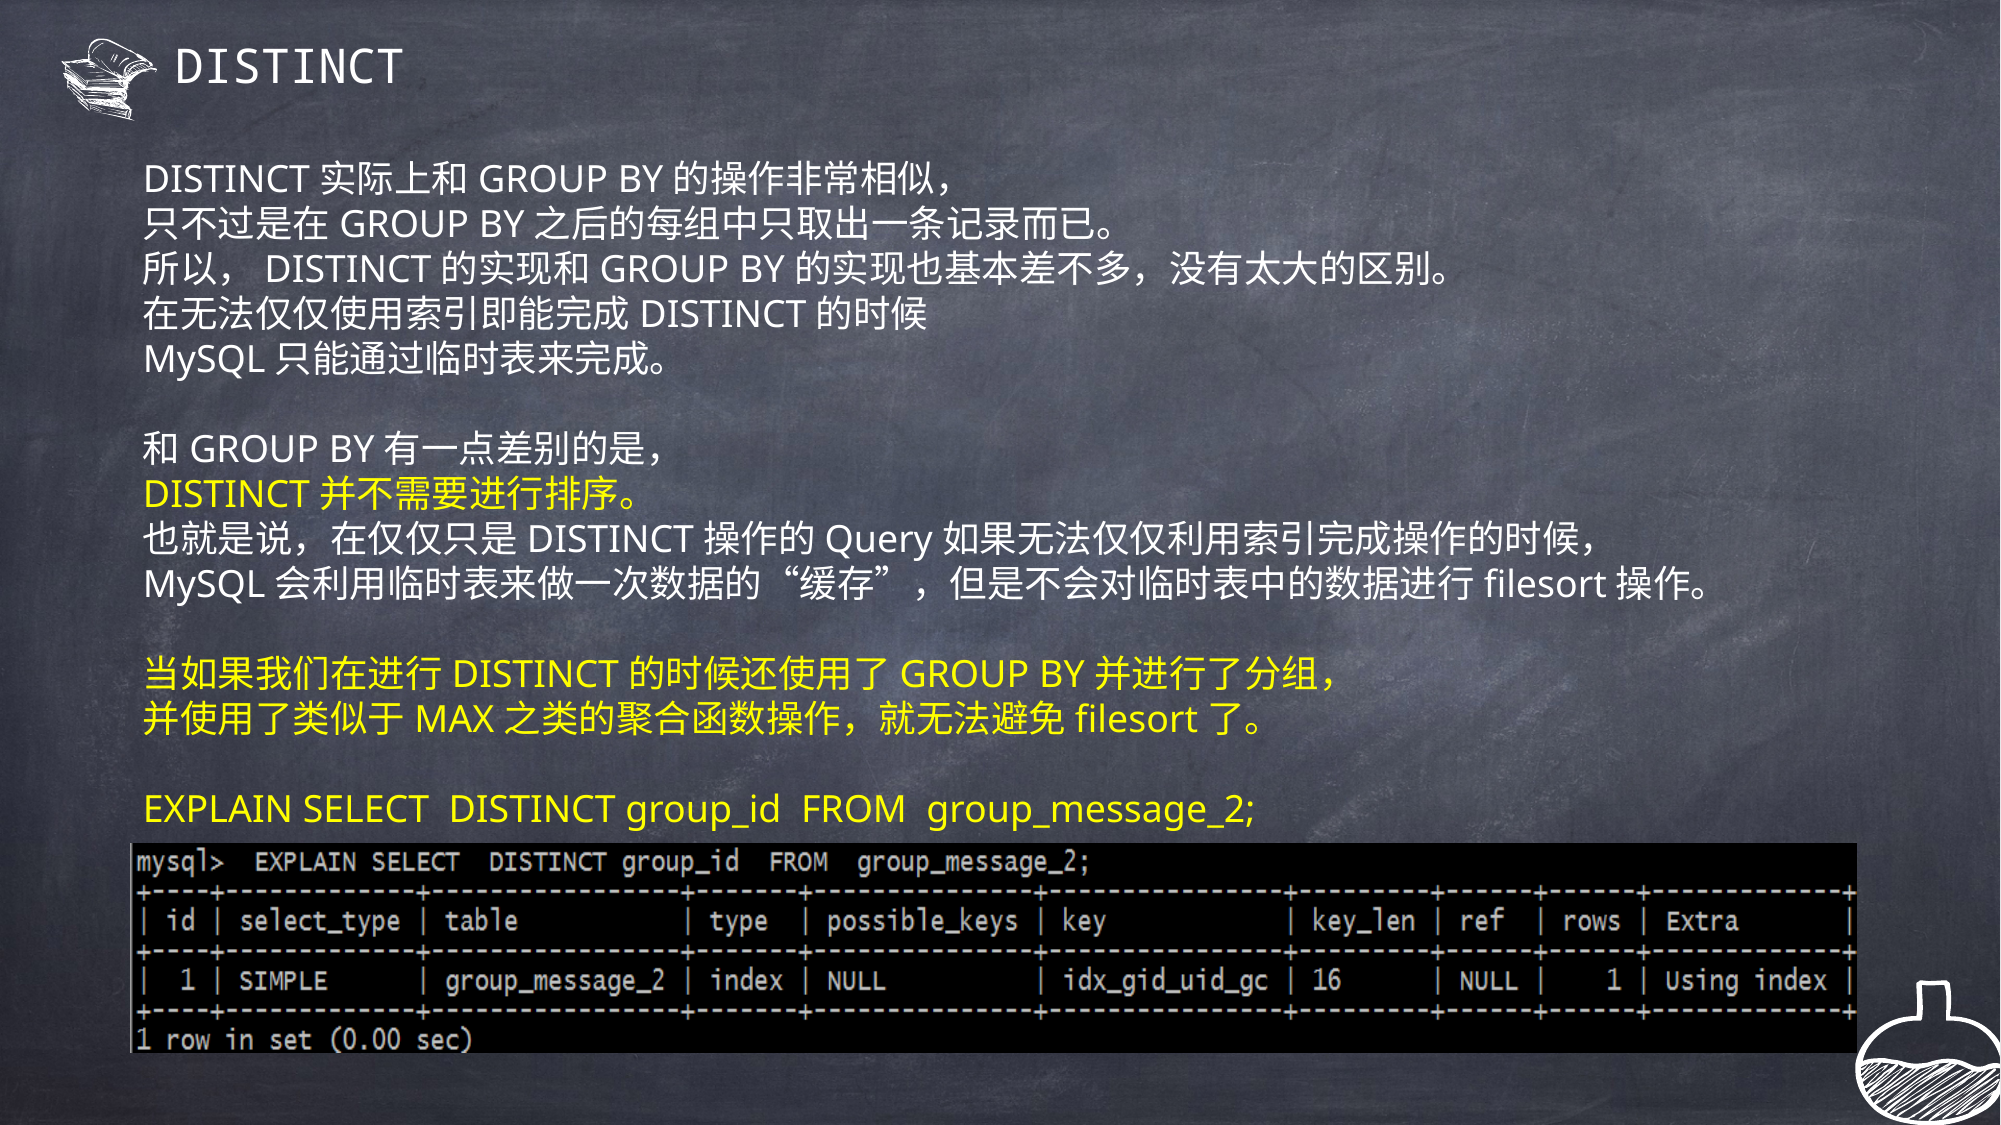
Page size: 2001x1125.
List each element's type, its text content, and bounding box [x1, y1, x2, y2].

picture [1874, 1074, 1895, 1091]
picture [1963, 1069, 1992, 1091]
picture [1905, 1065, 1964, 1103]
picture [1955, 1092, 1969, 1103]
picture [0, 0, 2001, 1125]
picture [1901, 1084, 1918, 1097]
picture [1877, 1071, 1926, 1108]
picture [1911, 1072, 1982, 1120]
picture [1890, 1065, 1901, 1075]
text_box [61, 37, 158, 121]
picture [1933, 1104, 1958, 1120]
title DISTINCT [157, 0, 1316, 136]
picture [1952, 1079, 1962, 1086]
picture [1883, 1086, 1898, 1097]
picture [1921, 1063, 1947, 1079]
picture [1883, 1102, 1893, 1110]
picture [1892, 1095, 1923, 1116]
text_box DISTINCT实际上和GROUP BY的操作非常相似， 只不过是在GROUP BY之后的每组中只取出一条记录而已。 所以，DISTINCT的实现和GROUP BY的实现也基本差不多，没有太大的区别。 在无法仅仅使用索引即能完成DISTINCT的时候 MySQL只能通过临时表来完成。 和GROUP BY有一点差别的是， DISTINCT并不需要进行排序。 也就是说，在仅仅只是DISTINCT操作的Query如果无法仅仅利用索引完成操作的时候， MySQL会利用临时表来做一次数据的“缓存”，但是不会对临时表中的数据进行filesort操作。 当如果我们在进行DISTINCT的时候还使用了GROUP BY并进行了分组， 并使用了类似于MAX之类的聚合函数操作，就无法避免filesort了。 EXPLAIN SELECT DISTINCT group_id FROM group_message_2; [128, 147, 1856, 972]
text_box [1855, 980, 2000, 1125]
picture [1945, 1106, 1975, 1119]
picture [1904, 1068, 1926, 1082]
picture [1864, 1069, 1882, 1085]
picture [1921, 1097, 1958, 1120]
picture [1900, 1075, 1939, 1103]
picture [1967, 1084, 1998, 1108]
picture [1892, 1068, 1910, 1082]
picture [1876, 1063, 1886, 1070]
picture [1900, 1086, 1951, 1117]
picture [1871, 1092, 1883, 1101]
picture [1932, 1069, 1970, 1093]
picture [1872, 1064, 1894, 1082]
